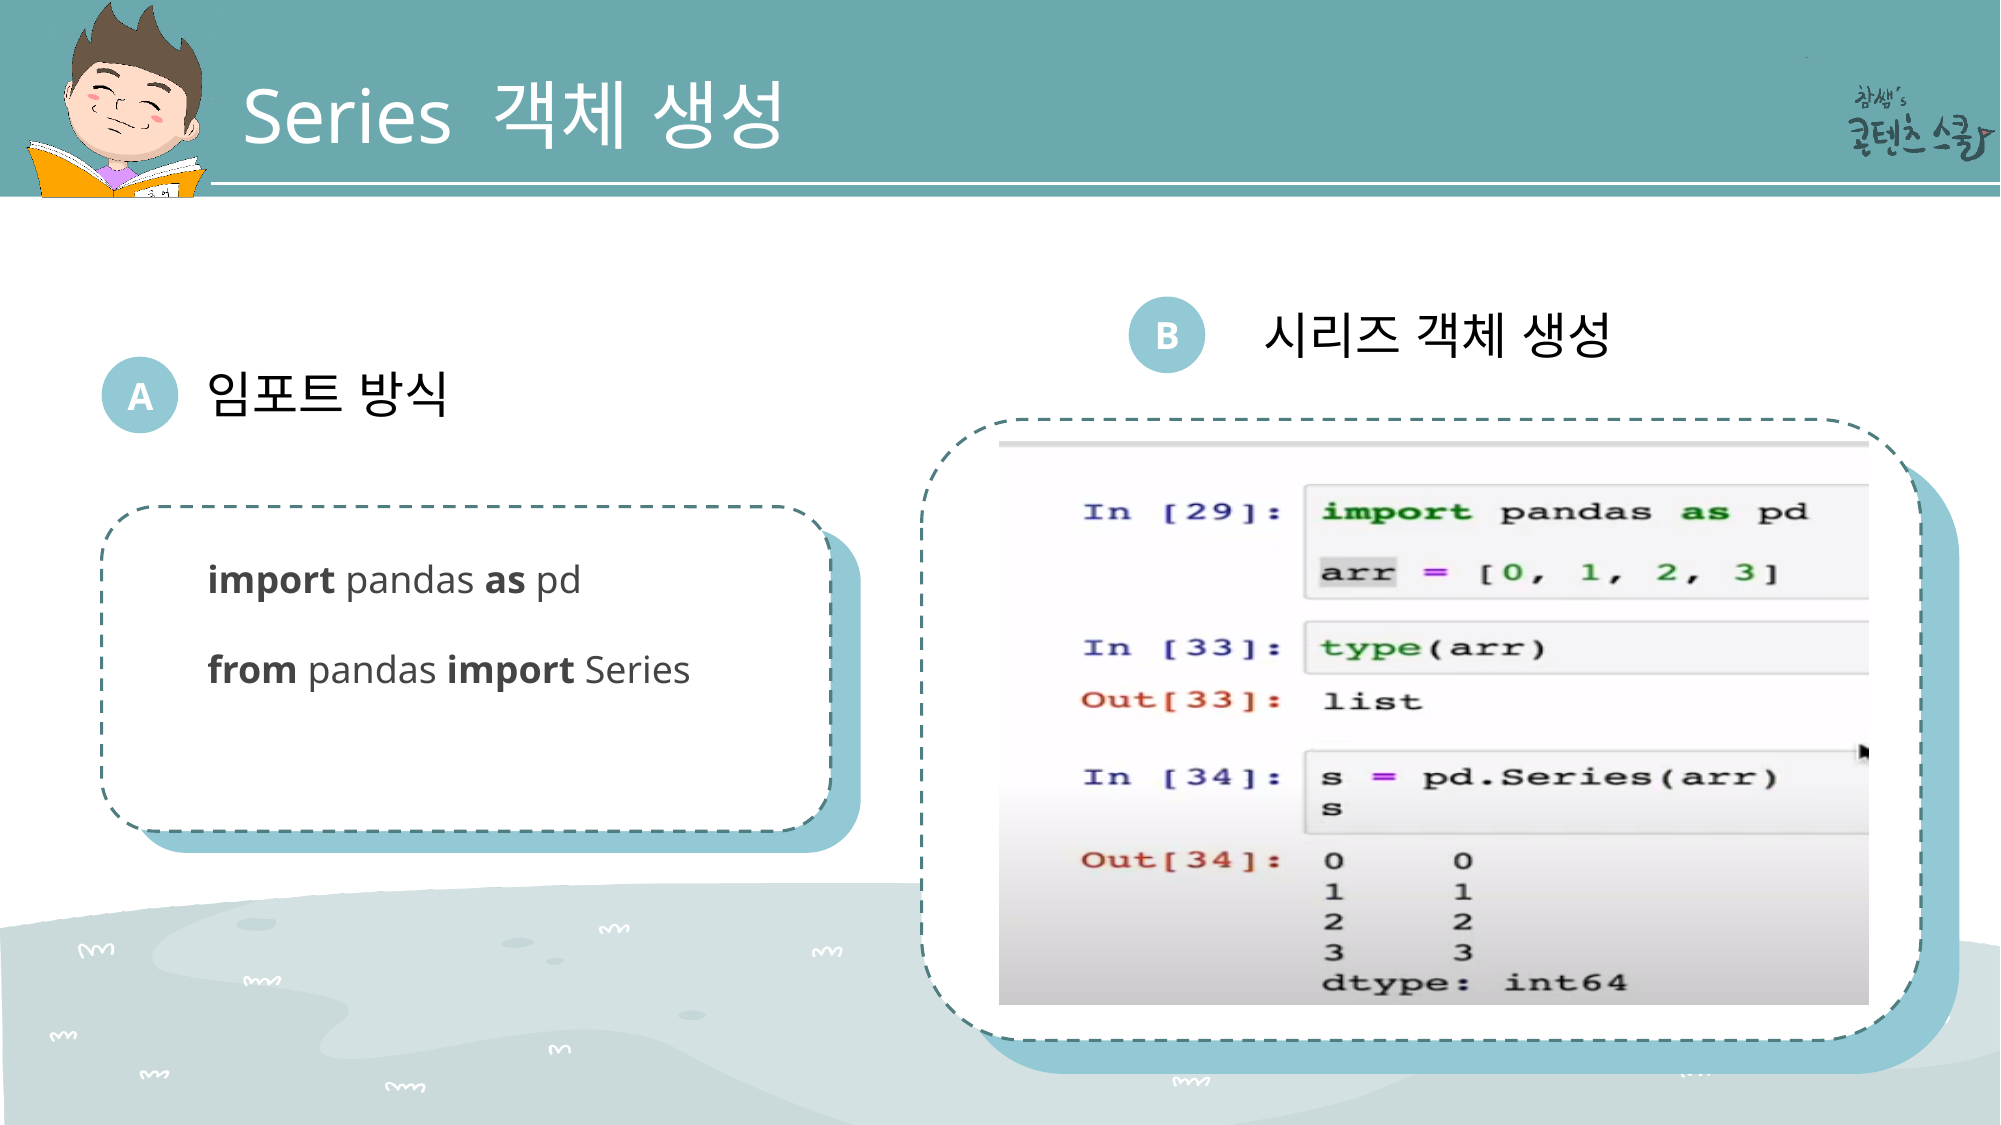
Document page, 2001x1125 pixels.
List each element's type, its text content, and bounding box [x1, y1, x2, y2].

text_box [142, 530, 862, 854]
text_box B [1127, 295, 1207, 375]
text_box import pandas as pd from pandas import Series) [100, 505, 832, 833]
text_box [1902, 462, 1961, 883]
text_box [920, 418, 1922, 883]
text_box A [100, 355, 180, 435]
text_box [1799, 56, 2000, 199]
text_box Series 객체 생성 [227, 61, 804, 167]
text_box 임포트 방식 [191, 356, 466, 432]
text_box 시리즈 객체 생성 [1248, 297, 1729, 373]
picture [0, 440, 2000, 1125]
picture [22, 0, 224, 200]
